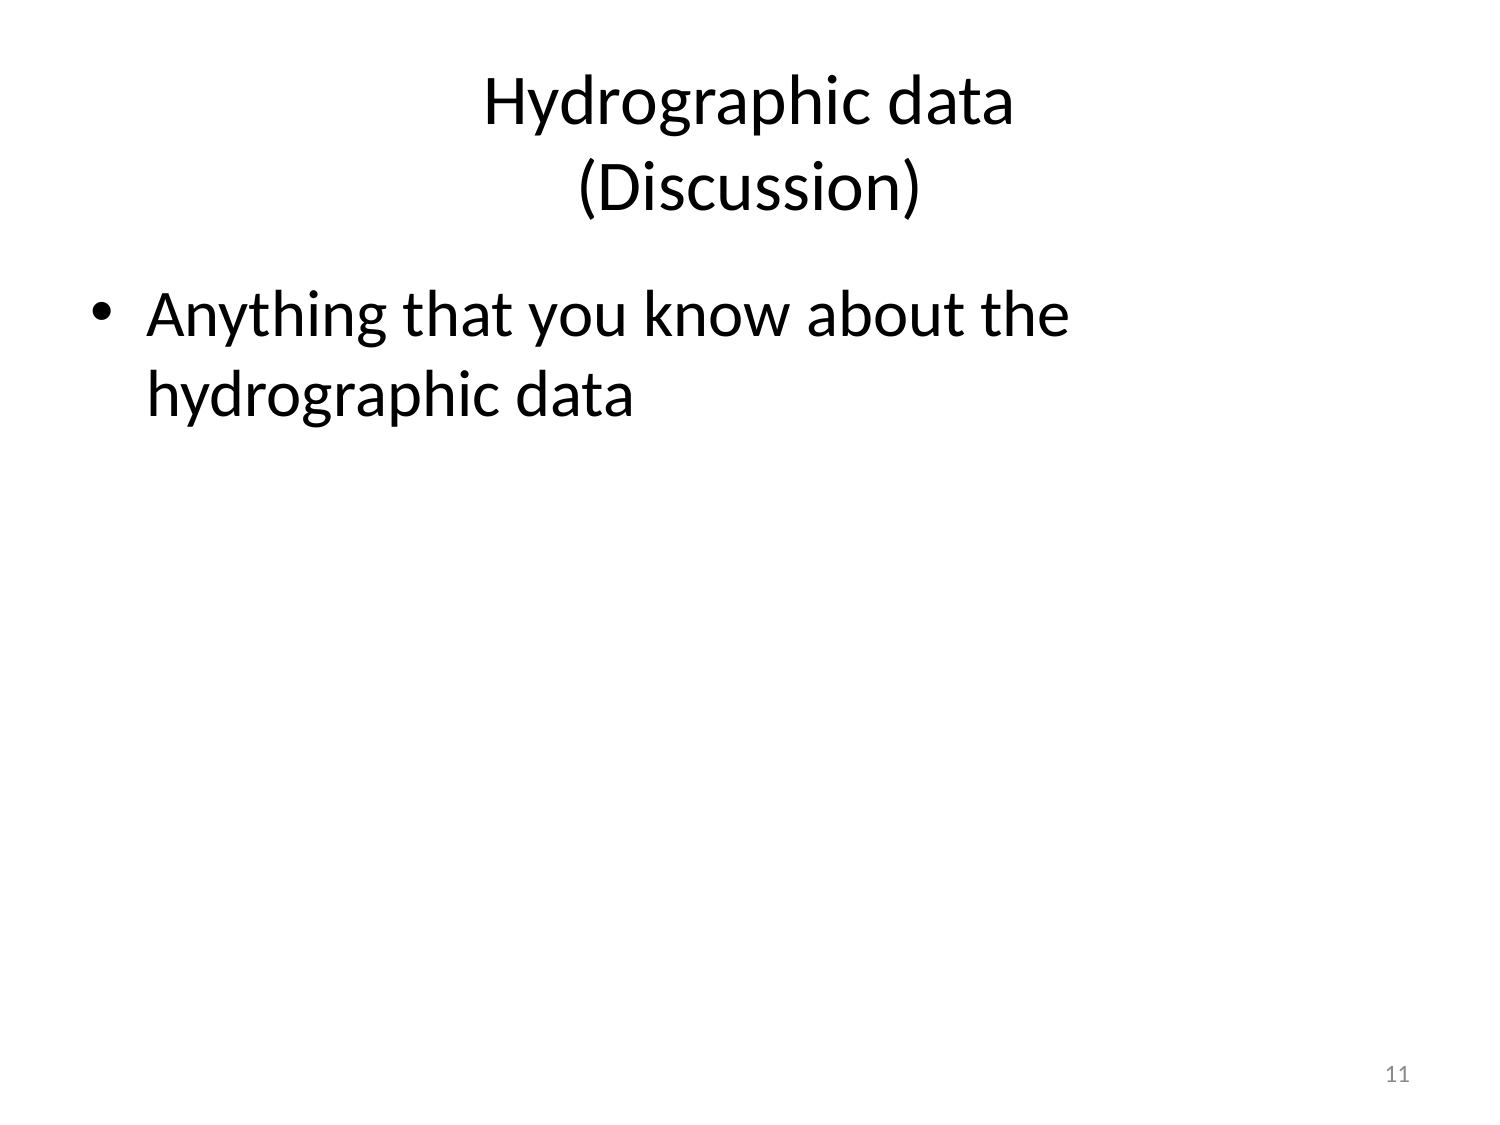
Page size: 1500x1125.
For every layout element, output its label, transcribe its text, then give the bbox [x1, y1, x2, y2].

slide_number 11 [1074, 1042, 1425, 1103]
title Hydrographic data (Discussion) [75, 45, 1425, 233]
list Anything that you know about the hydrographic data [75, 262, 1425, 1005]
